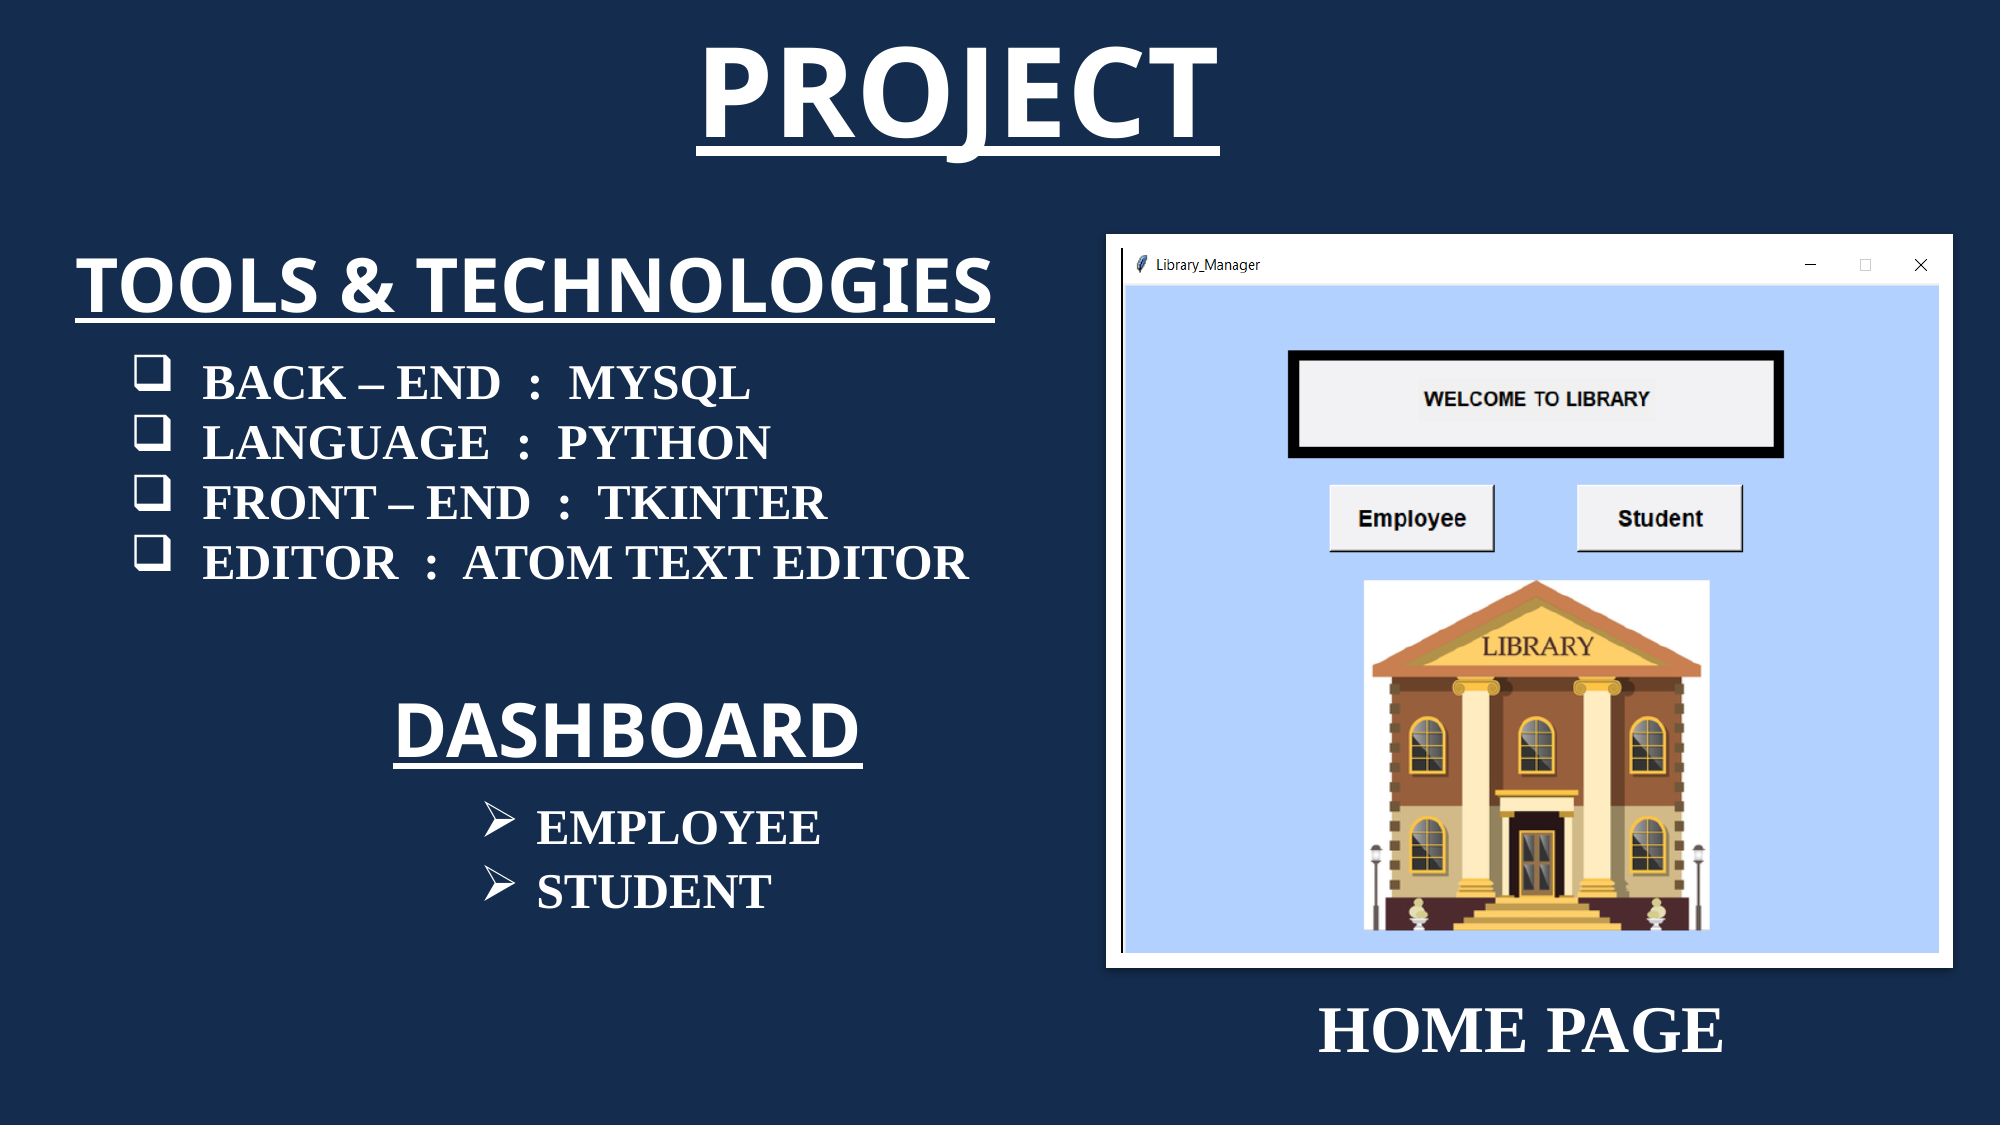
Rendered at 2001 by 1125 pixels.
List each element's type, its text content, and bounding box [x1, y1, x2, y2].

subtitle DASHBOARD EMPLOYEE STUDENT [315, 685, 961, 954]
title PROJECT [283, 19, 1632, 172]
picture [1120, 247, 1939, 954]
text_box HOME PAGE [1303, 978, 1756, 1073]
text_box TOOLS & TECHNOLOGIES BACK – END : MYSQL LANGUAGE : PYTHON FRONT – END : TKINTER EDITOR : ATOM TEXT EDITOR [40, 229, 1029, 597]
